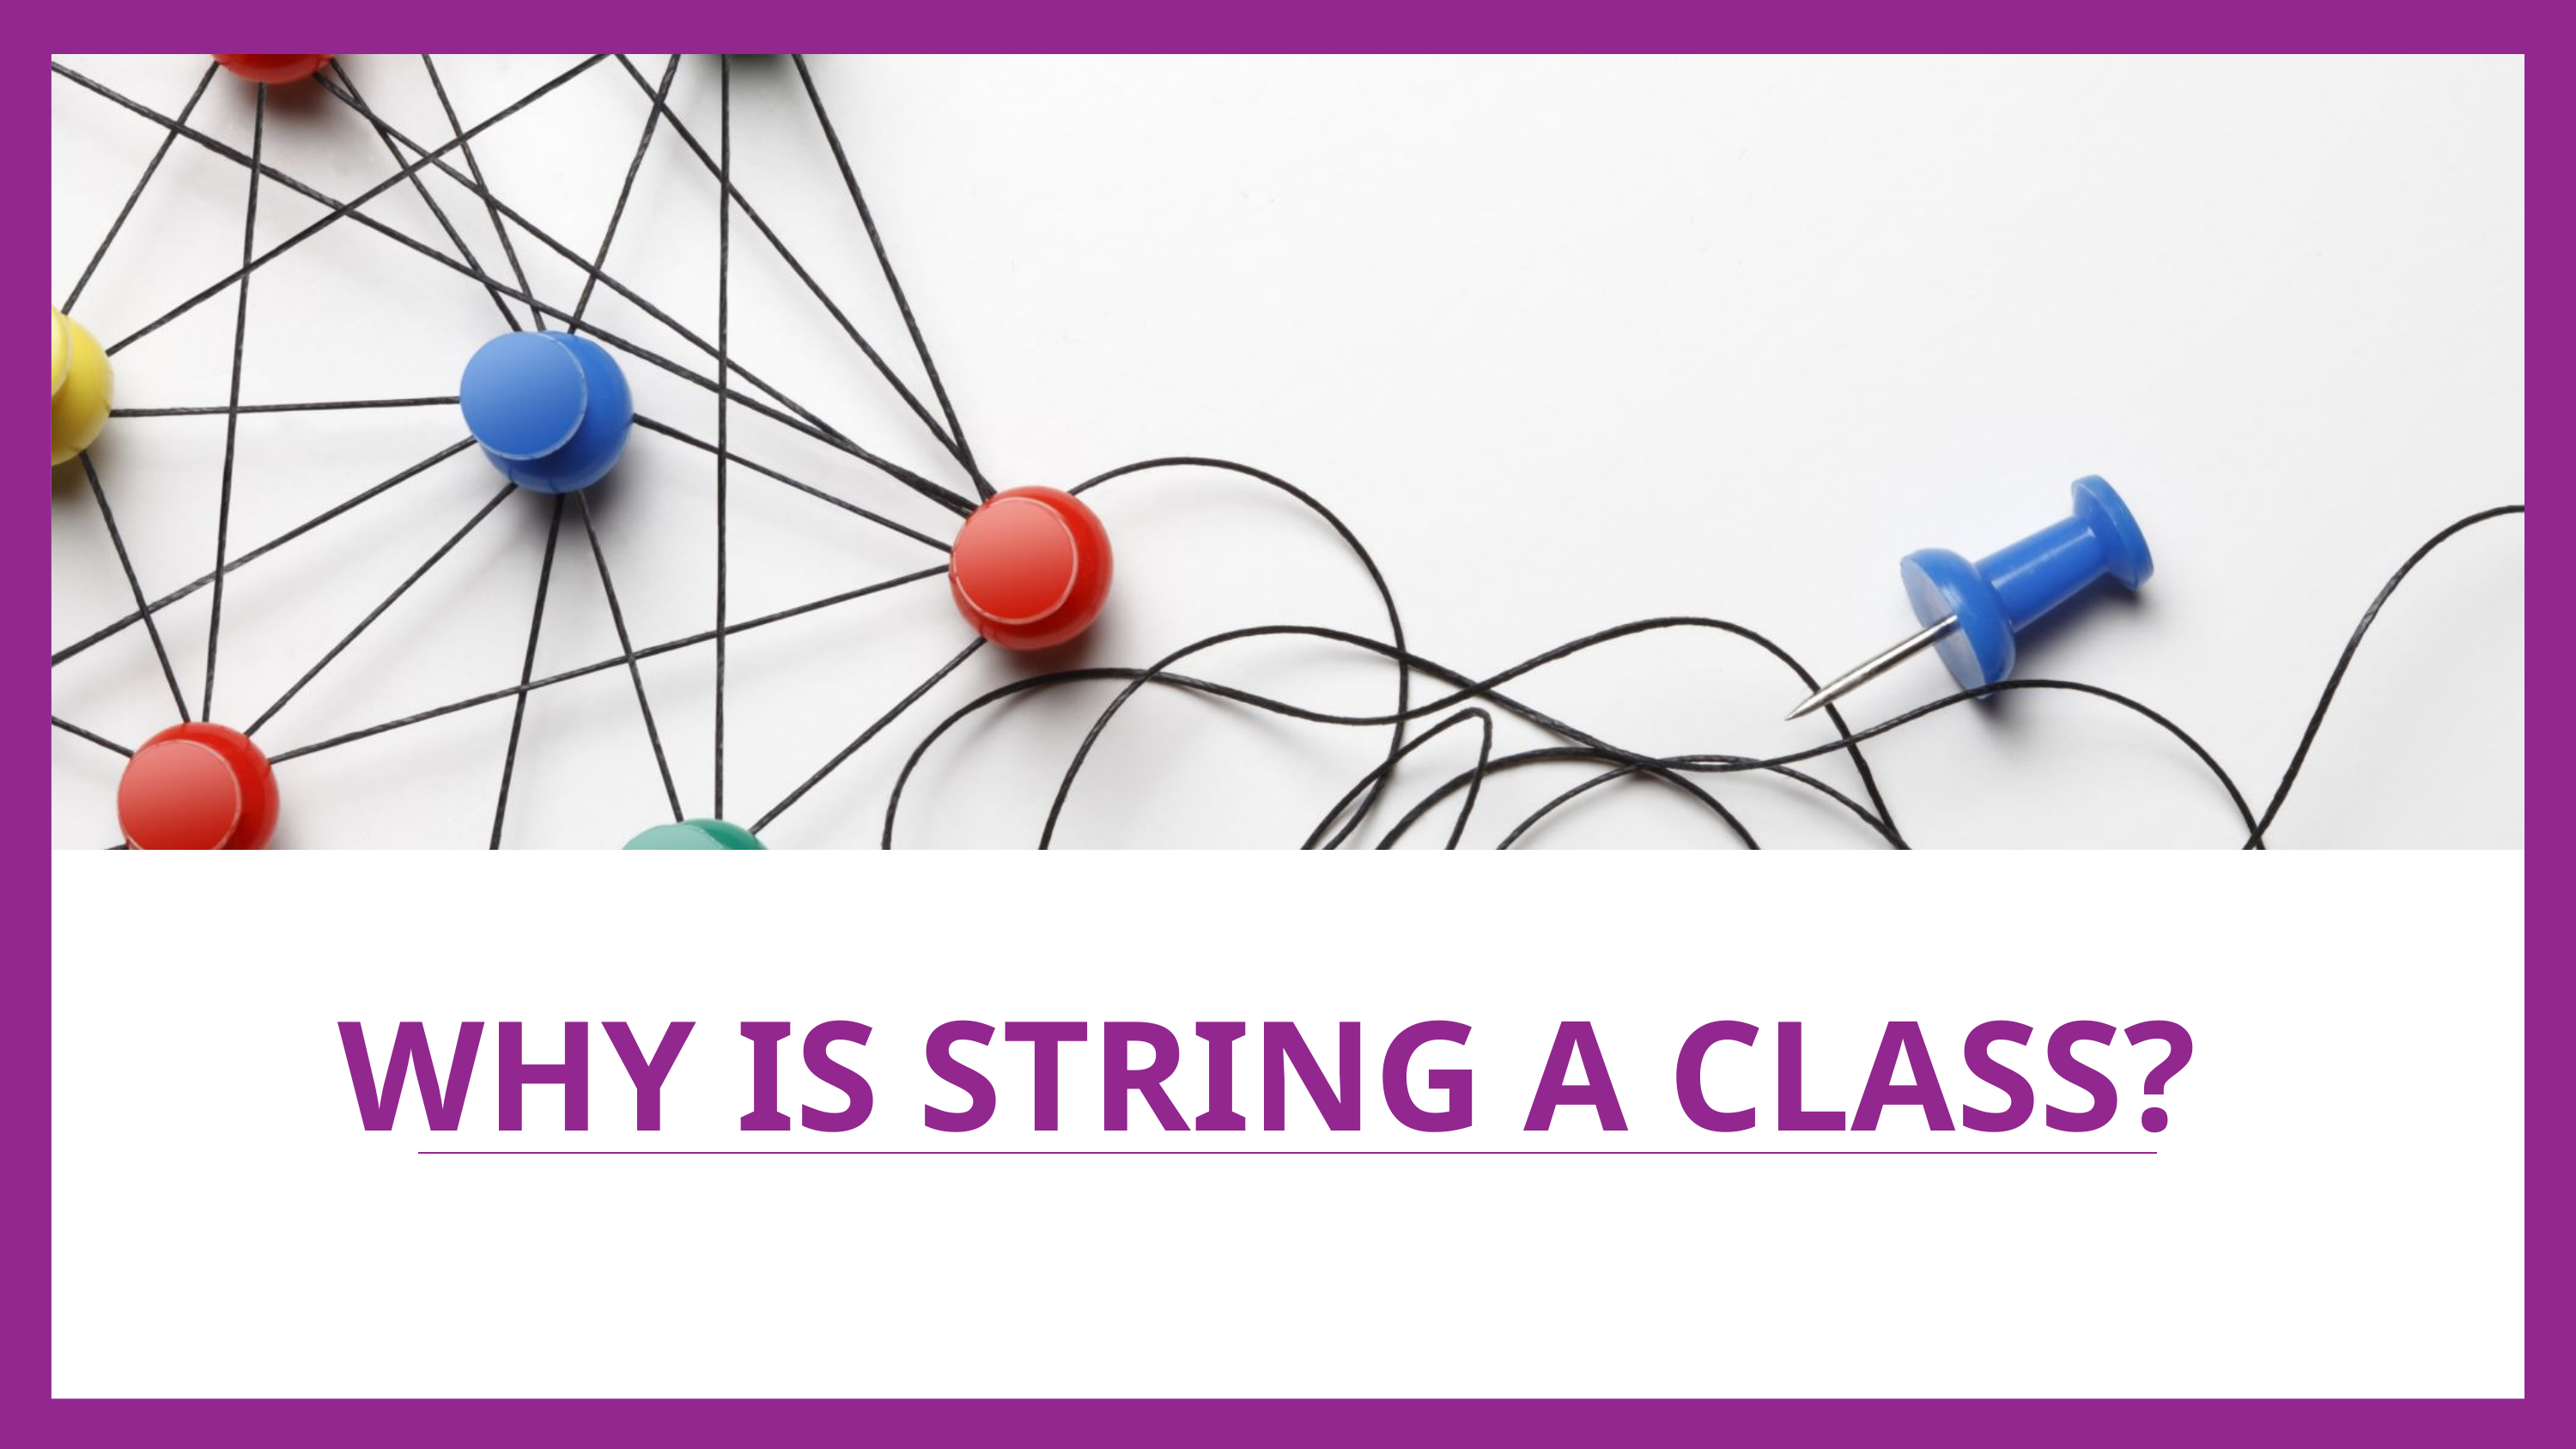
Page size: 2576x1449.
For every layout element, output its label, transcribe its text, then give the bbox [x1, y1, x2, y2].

text_box [50, 859, 2525, 1400]
title Why is string a class? [234, 888, 2341, 1169]
text_box [0, 0, 2576, 1449]
picture [51, 53, 2525, 850]
